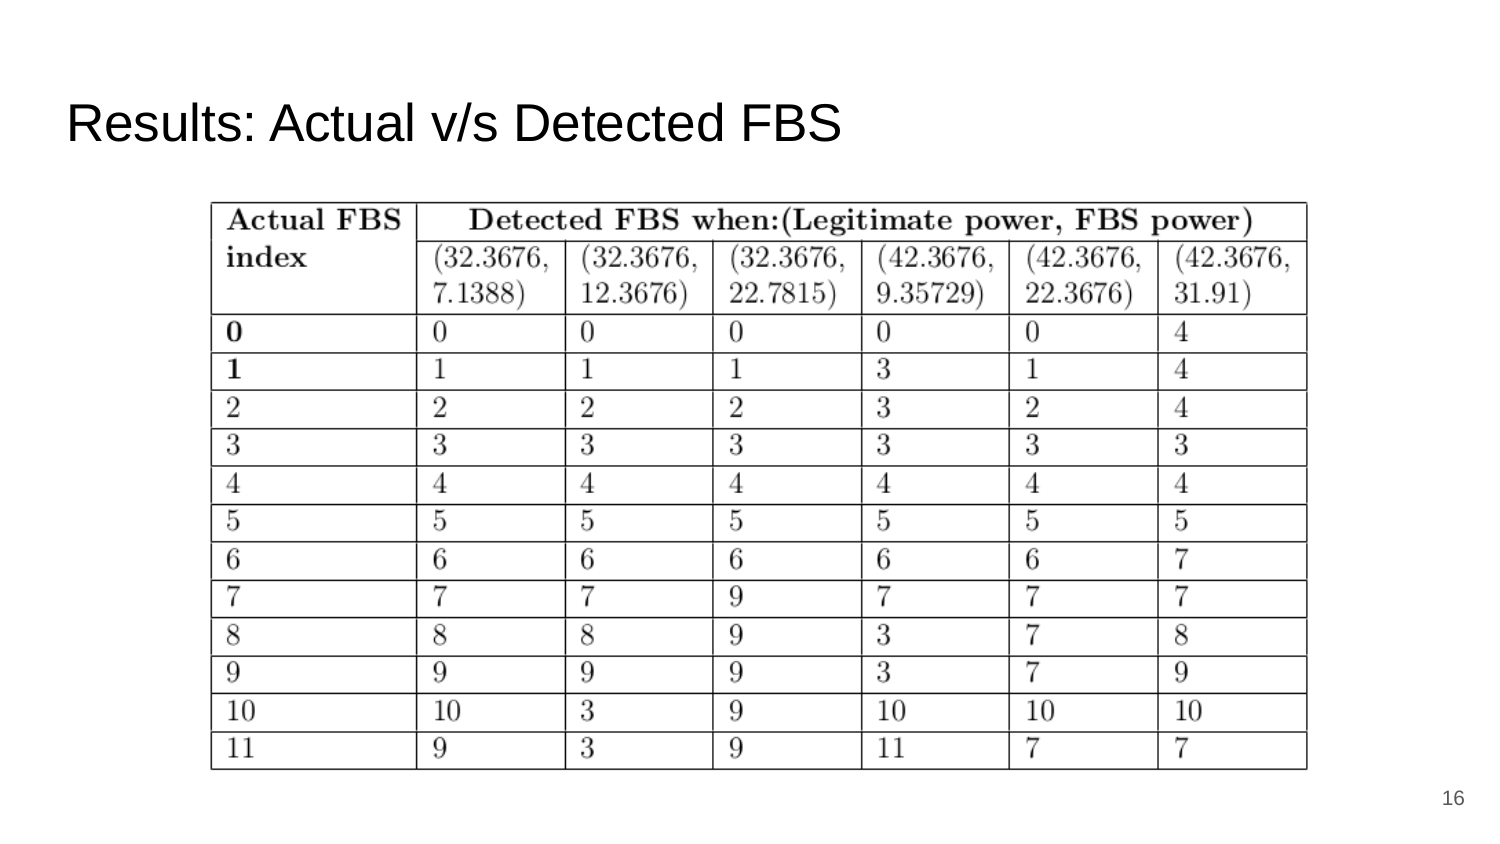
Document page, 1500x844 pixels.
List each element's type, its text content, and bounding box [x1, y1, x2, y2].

slide_number ‹#› [1389, 764, 1480, 830]
title Results: Actual v/s Detected FBS [51, 72, 1449, 167]
picture [196, 187, 1316, 778]
